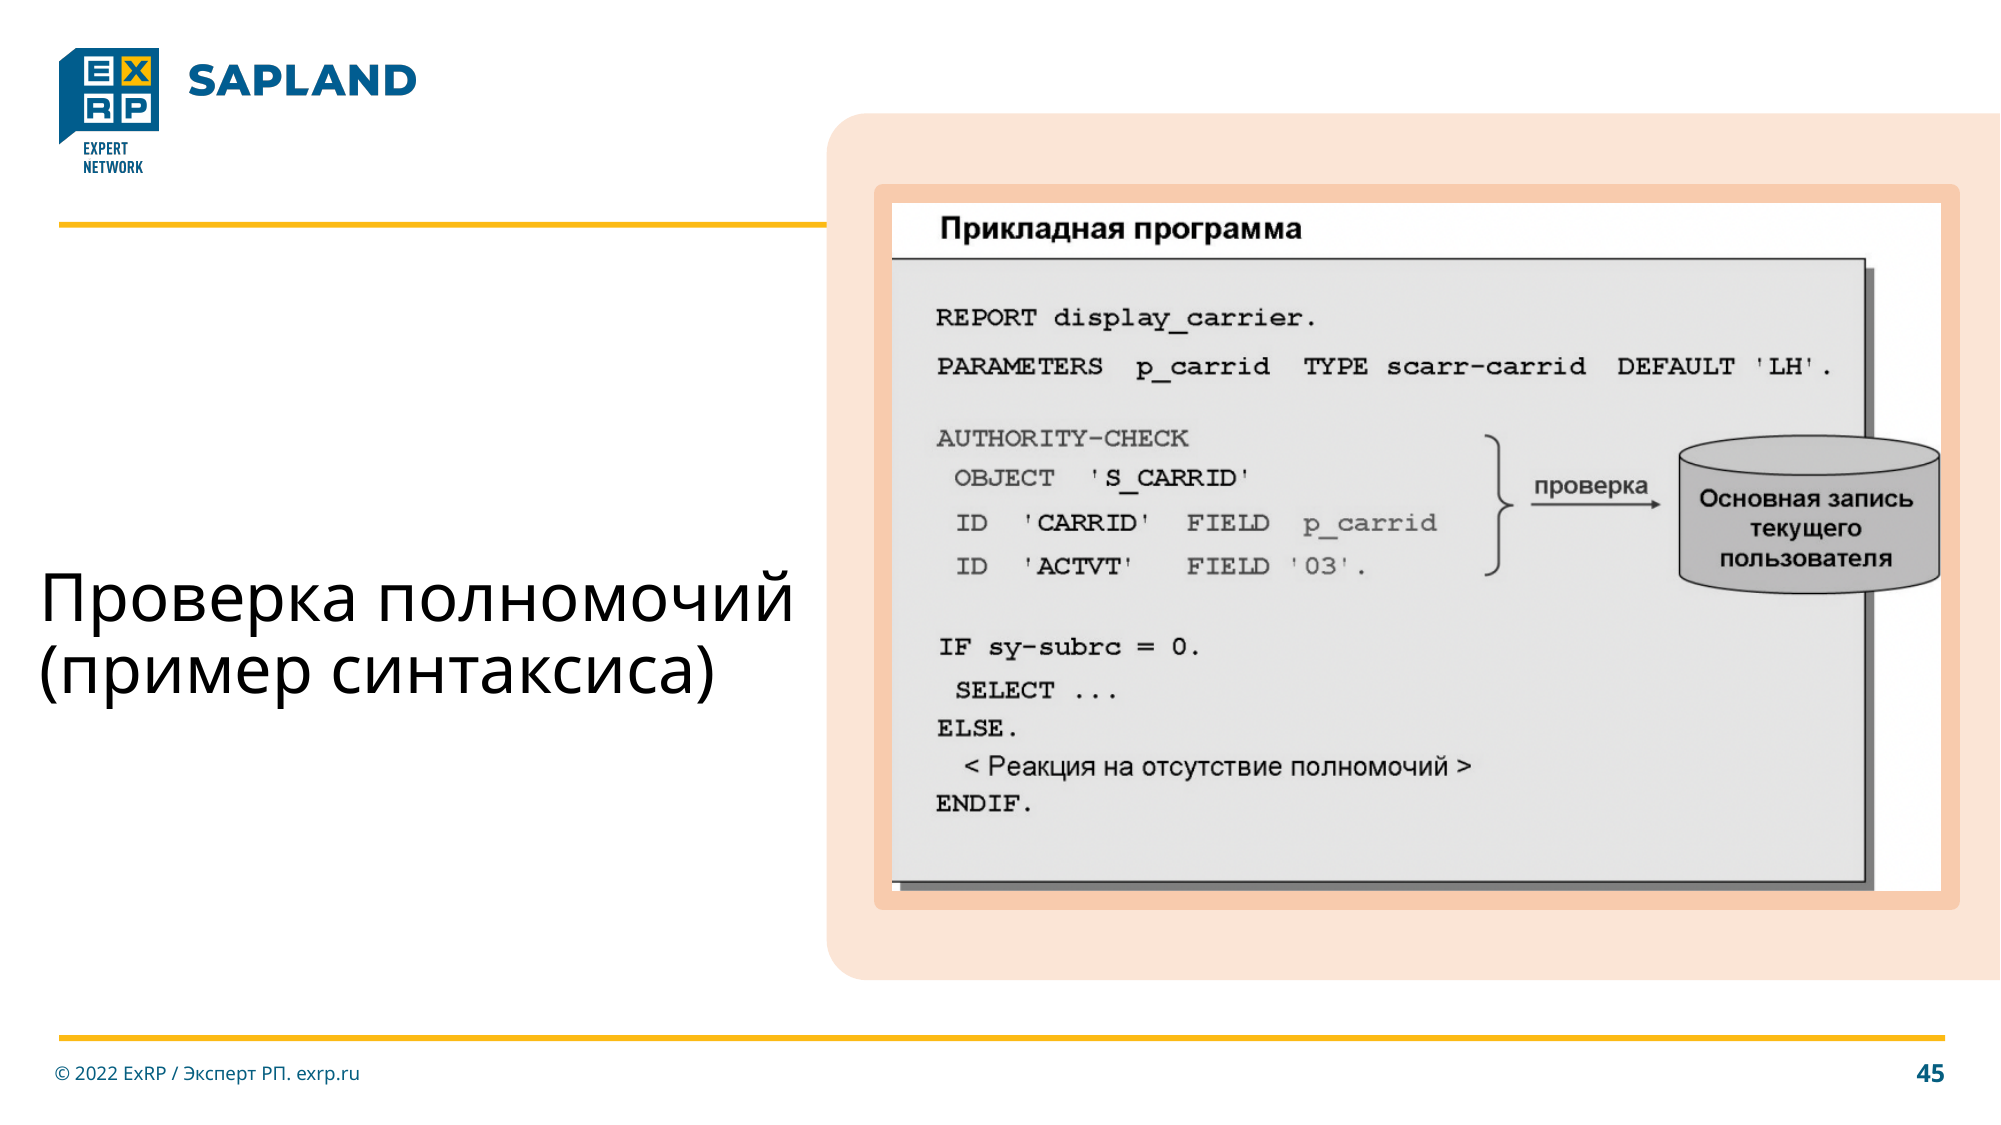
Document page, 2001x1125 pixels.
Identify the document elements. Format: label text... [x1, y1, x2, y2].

text_box [826, 113, 2000, 981]
picture [85, 57, 113, 85]
footer © 2022 ExRP / Эксперт РП. exrp.ru [39, 1042, 468, 1103]
picture [122, 57, 150, 85]
picture [59, 132, 159, 173]
slide_number 45 [1862, 1044, 1961, 1105]
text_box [855, 194, 1961, 232]
title Проверка полномочий (пример синтаксиса) [39, 542, 826, 738]
picture [59, 48, 74, 60]
picture [85, 94, 113, 122]
picture [189, 64, 416, 96]
picture [122, 94, 150, 122]
picture [104, 163, 108, 173]
picture [892, 202, 1942, 892]
